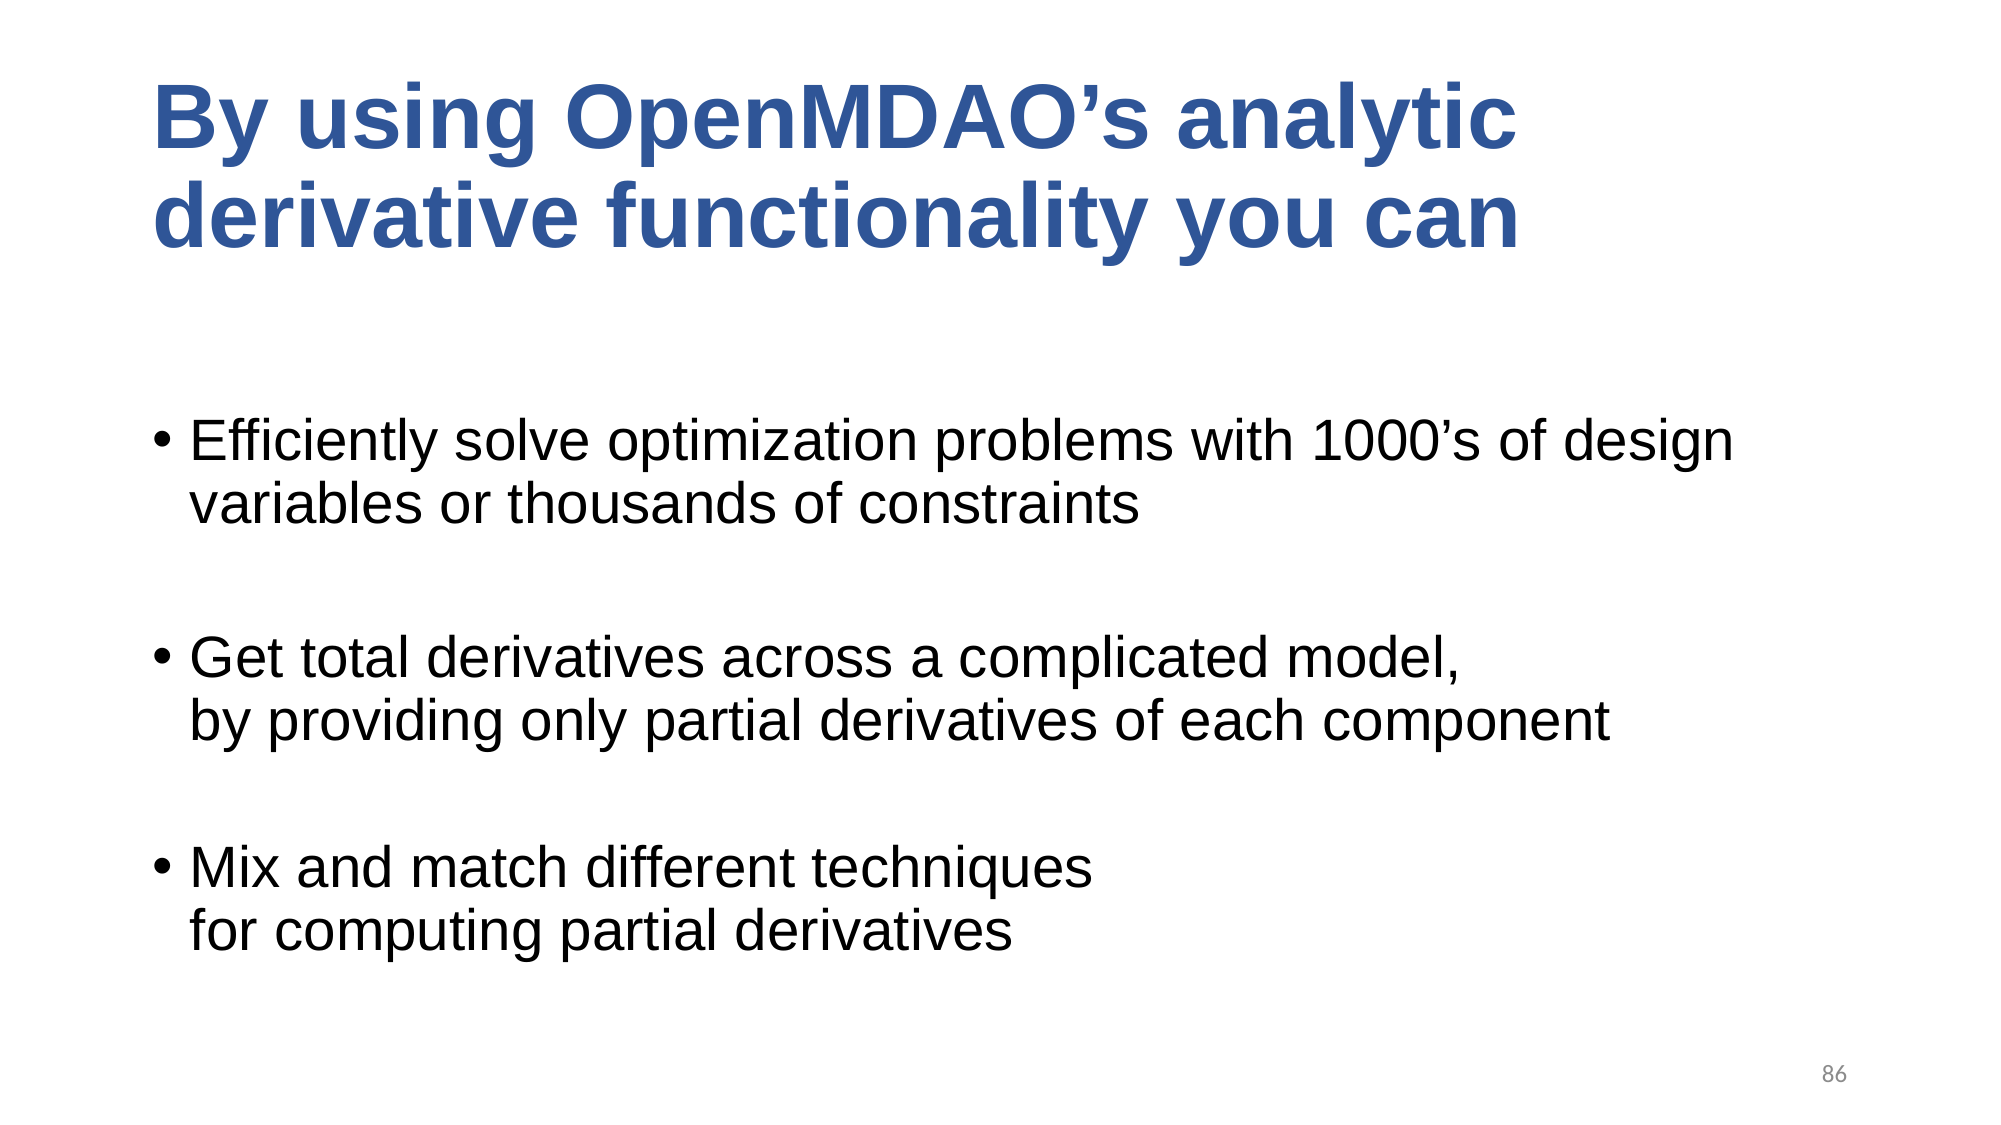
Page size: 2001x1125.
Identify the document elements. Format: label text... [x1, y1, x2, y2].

slide_number 86 [1412, 1042, 1863, 1103]
list Efficiently solve optimization problems with 1000’s of design variables or thousands of constraints Get total derivatives across a complicated model, by providing only partial derivatives of each component Mix and match different techniques for computing partial derivatives [137, 402, 1863, 1117]
title By using OpenMDAO’s analytic derivative functionality you can [137, 59, 1863, 278]
